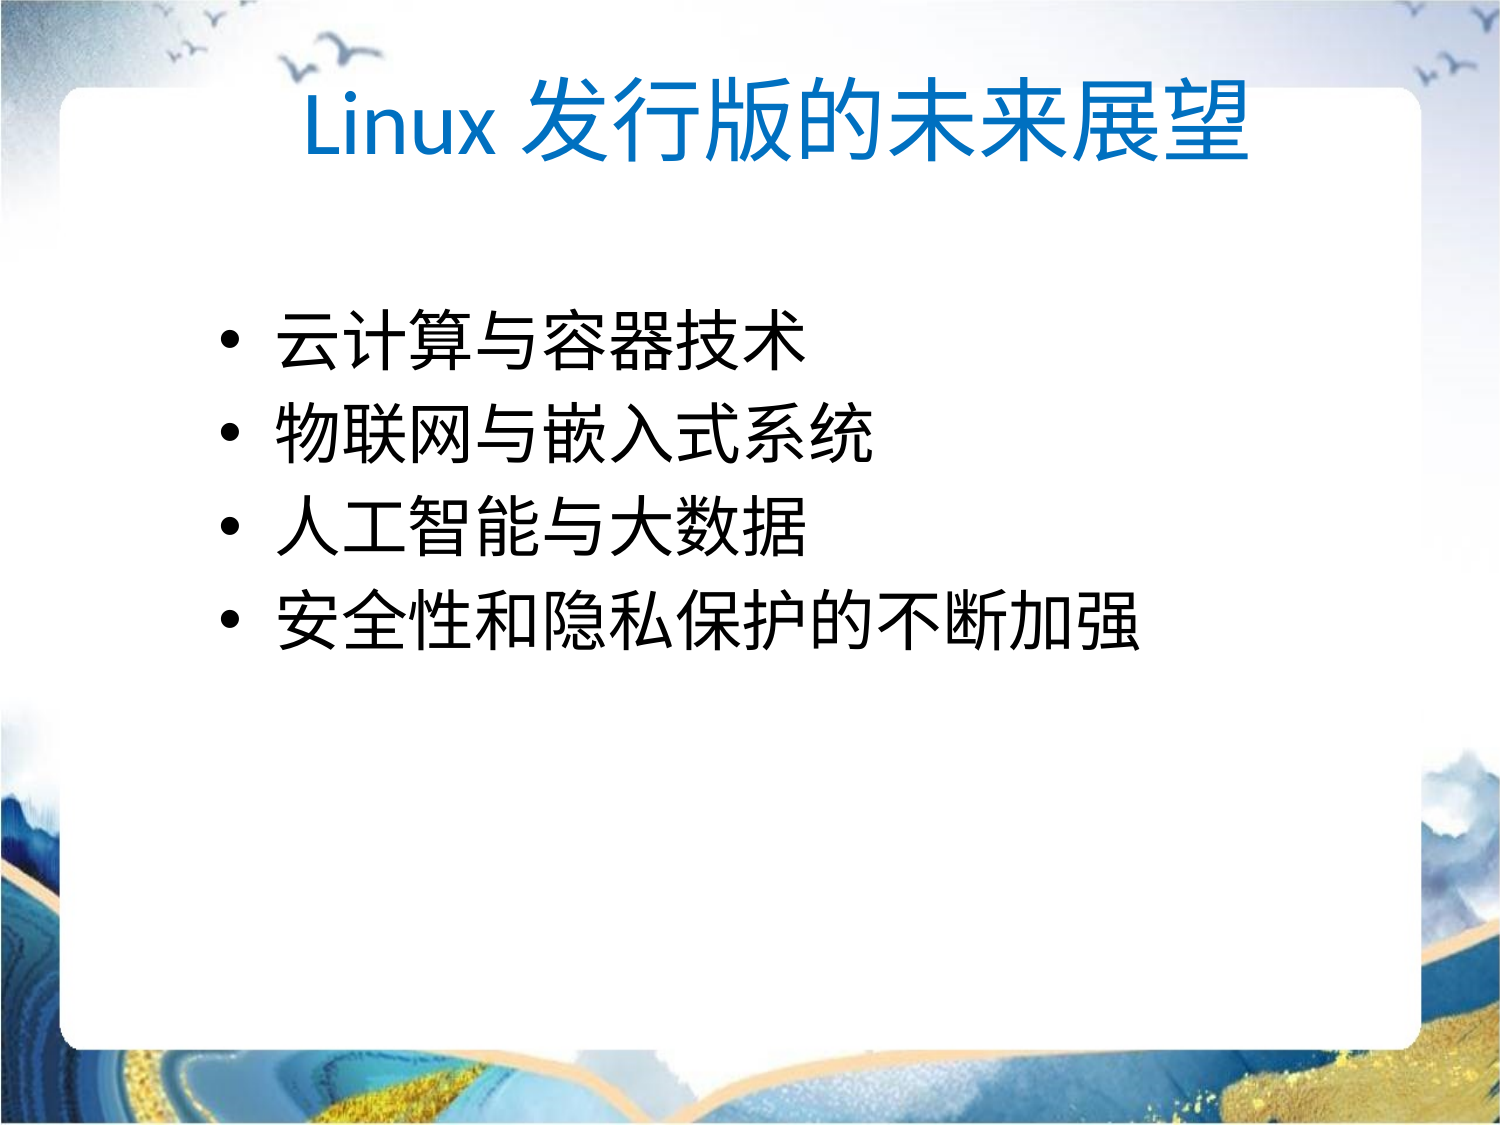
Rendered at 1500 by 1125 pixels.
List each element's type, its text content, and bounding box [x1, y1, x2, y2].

list 云计算与容器技术 物联网与嵌入式系统 人工智能与大数据 安全性和隐私保护的不断加强 [203, 290, 1247, 799]
title Linux发行版的未来展望 [203, 39, 1353, 197]
picture [0, 0, 1500, 1125]
